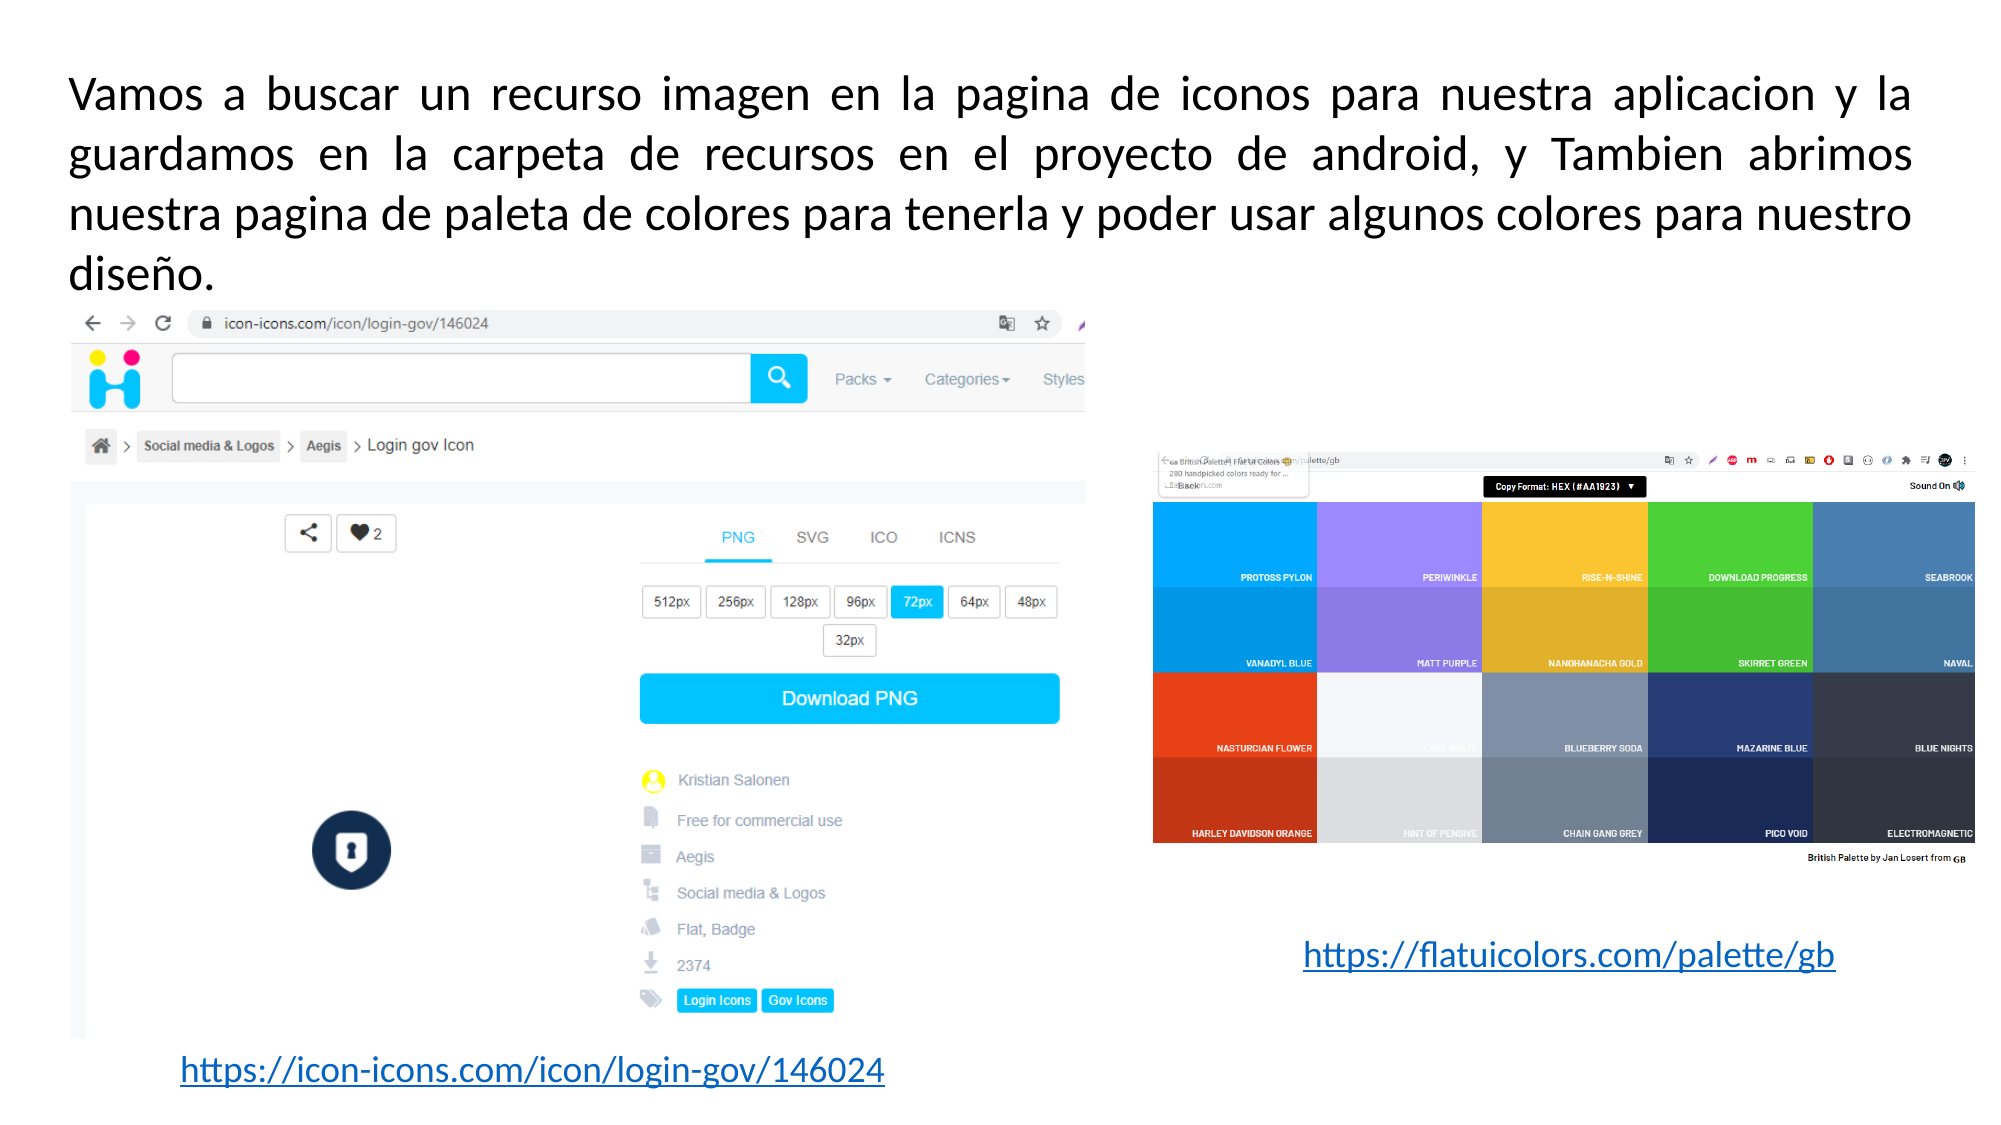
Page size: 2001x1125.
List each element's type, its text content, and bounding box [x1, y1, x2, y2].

text_box https://flatuicolors.com/palette/gb [1288, 922, 1897, 982]
text_box Vamos a buscar un recurso imagen en la pagina de iconos para nuestra aplicacion y la guardamos en la carpeta de recursos en el proyecto de android, y Tambien abrimos nuestra pagina de paleta de colores para tenerla y poder usar algunos colores para nuestro diseño. [53, 53, 1929, 309]
text_box https://icon-icons.com/icon/login-gov/146024 [165, 1038, 952, 1098]
picture [1253, 661, 1272, 666]
picture [71, 311, 1085, 1038]
picture [1153, 452, 1975, 870]
